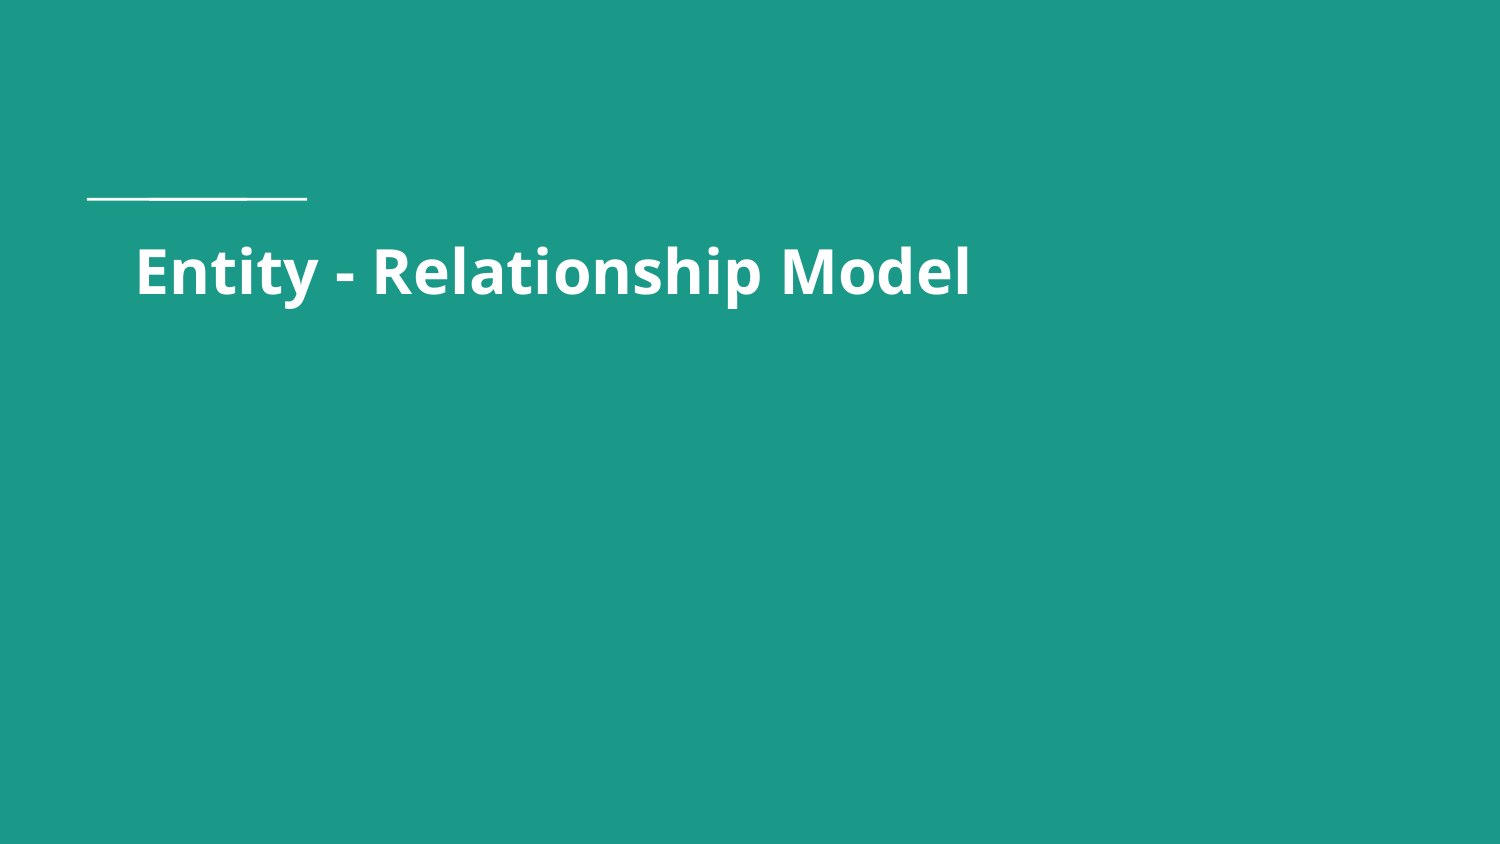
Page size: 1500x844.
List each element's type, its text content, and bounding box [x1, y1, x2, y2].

title Entity - Relationship Model [119, 216, 1381, 466]
